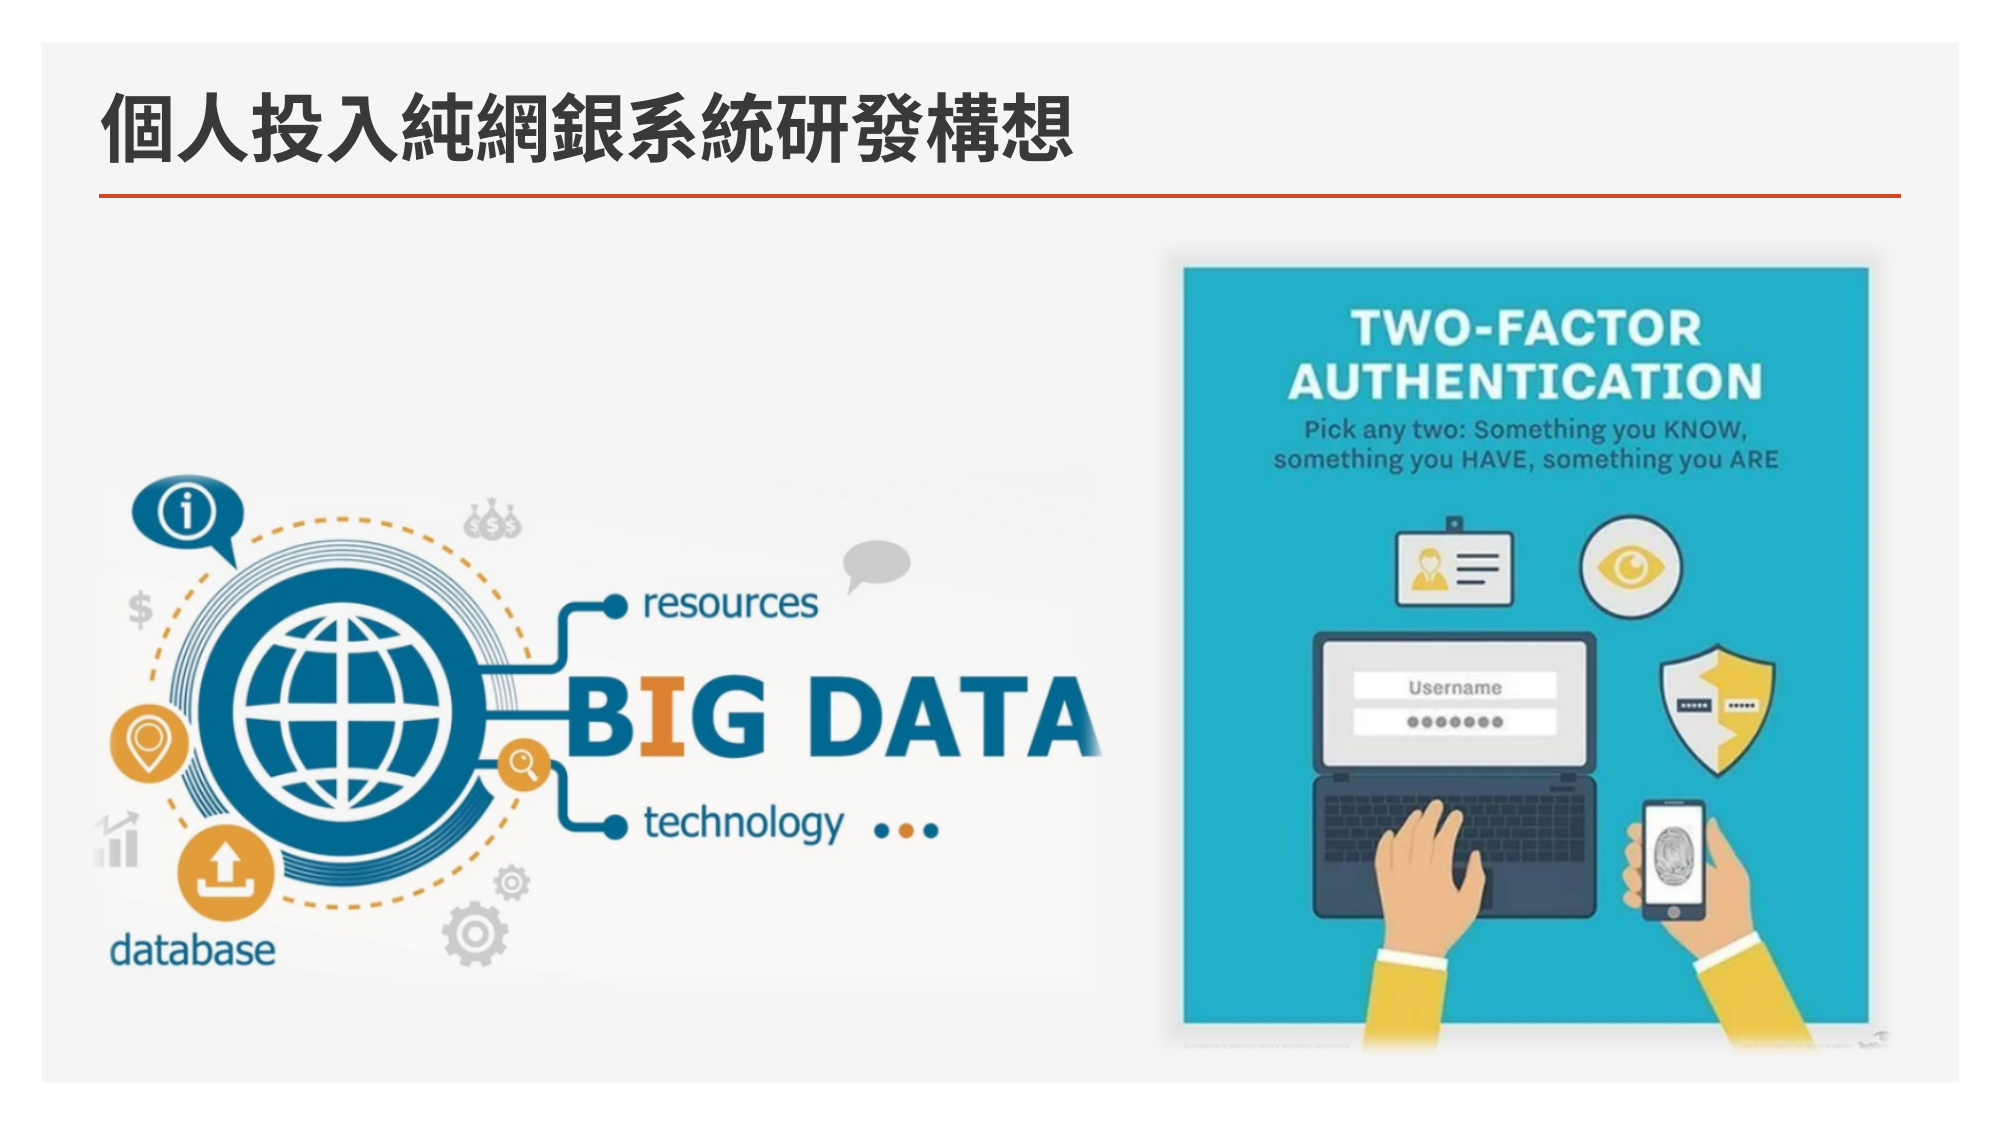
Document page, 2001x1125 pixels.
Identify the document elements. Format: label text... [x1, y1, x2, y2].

picture [85, 457, 1113, 1008]
title 個人投入純網銀系統研發構想 [85, 73, 1214, 179]
picture [1147, 233, 1900, 1060]
